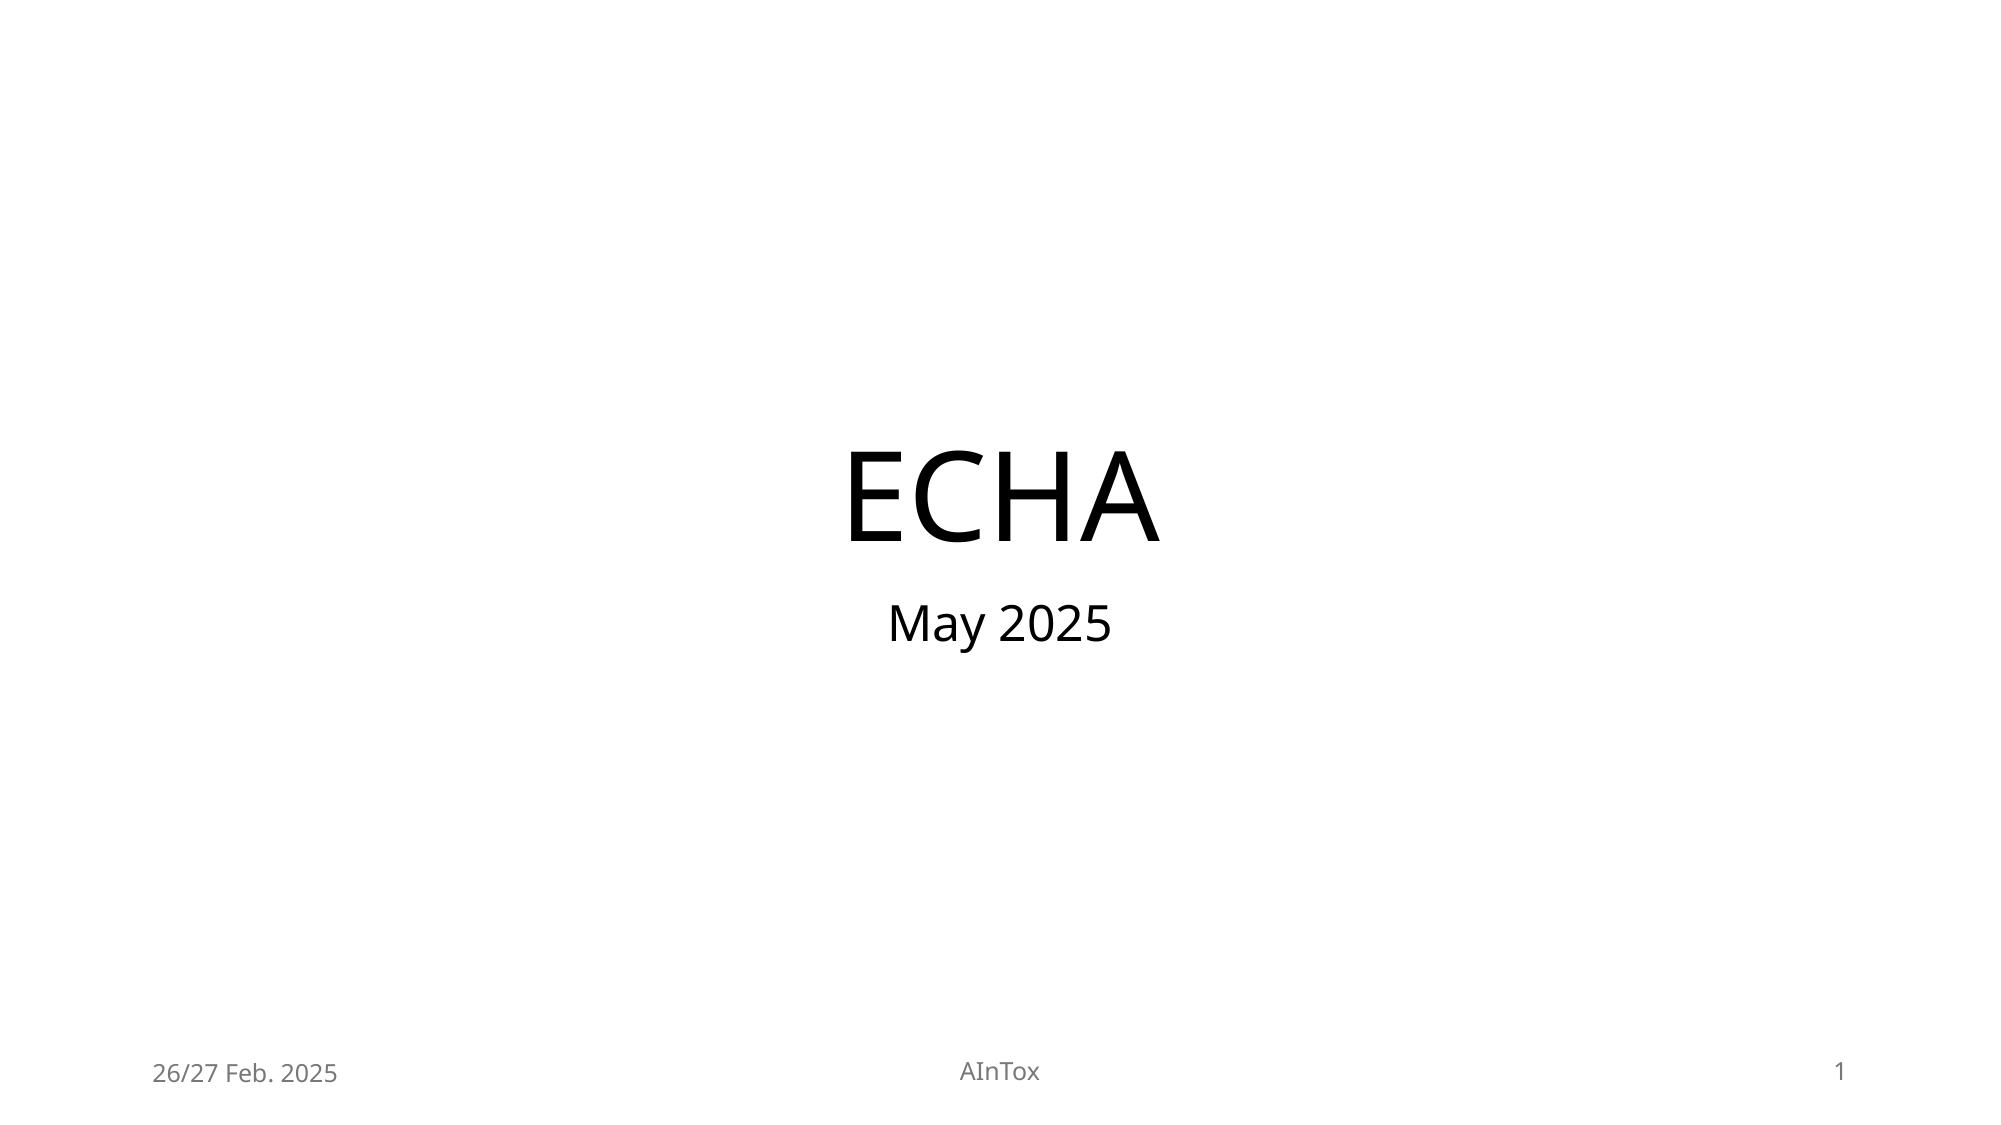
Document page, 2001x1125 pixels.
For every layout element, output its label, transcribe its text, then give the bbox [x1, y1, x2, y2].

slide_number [137, 1042, 588, 1103]
subtitle May 2025 [249, 590, 1750, 863]
footer AInTox [662, 1042, 1338, 1103]
title ECHA [249, 184, 1750, 576]
slide_number 1 [1412, 1042, 1863, 1103]
